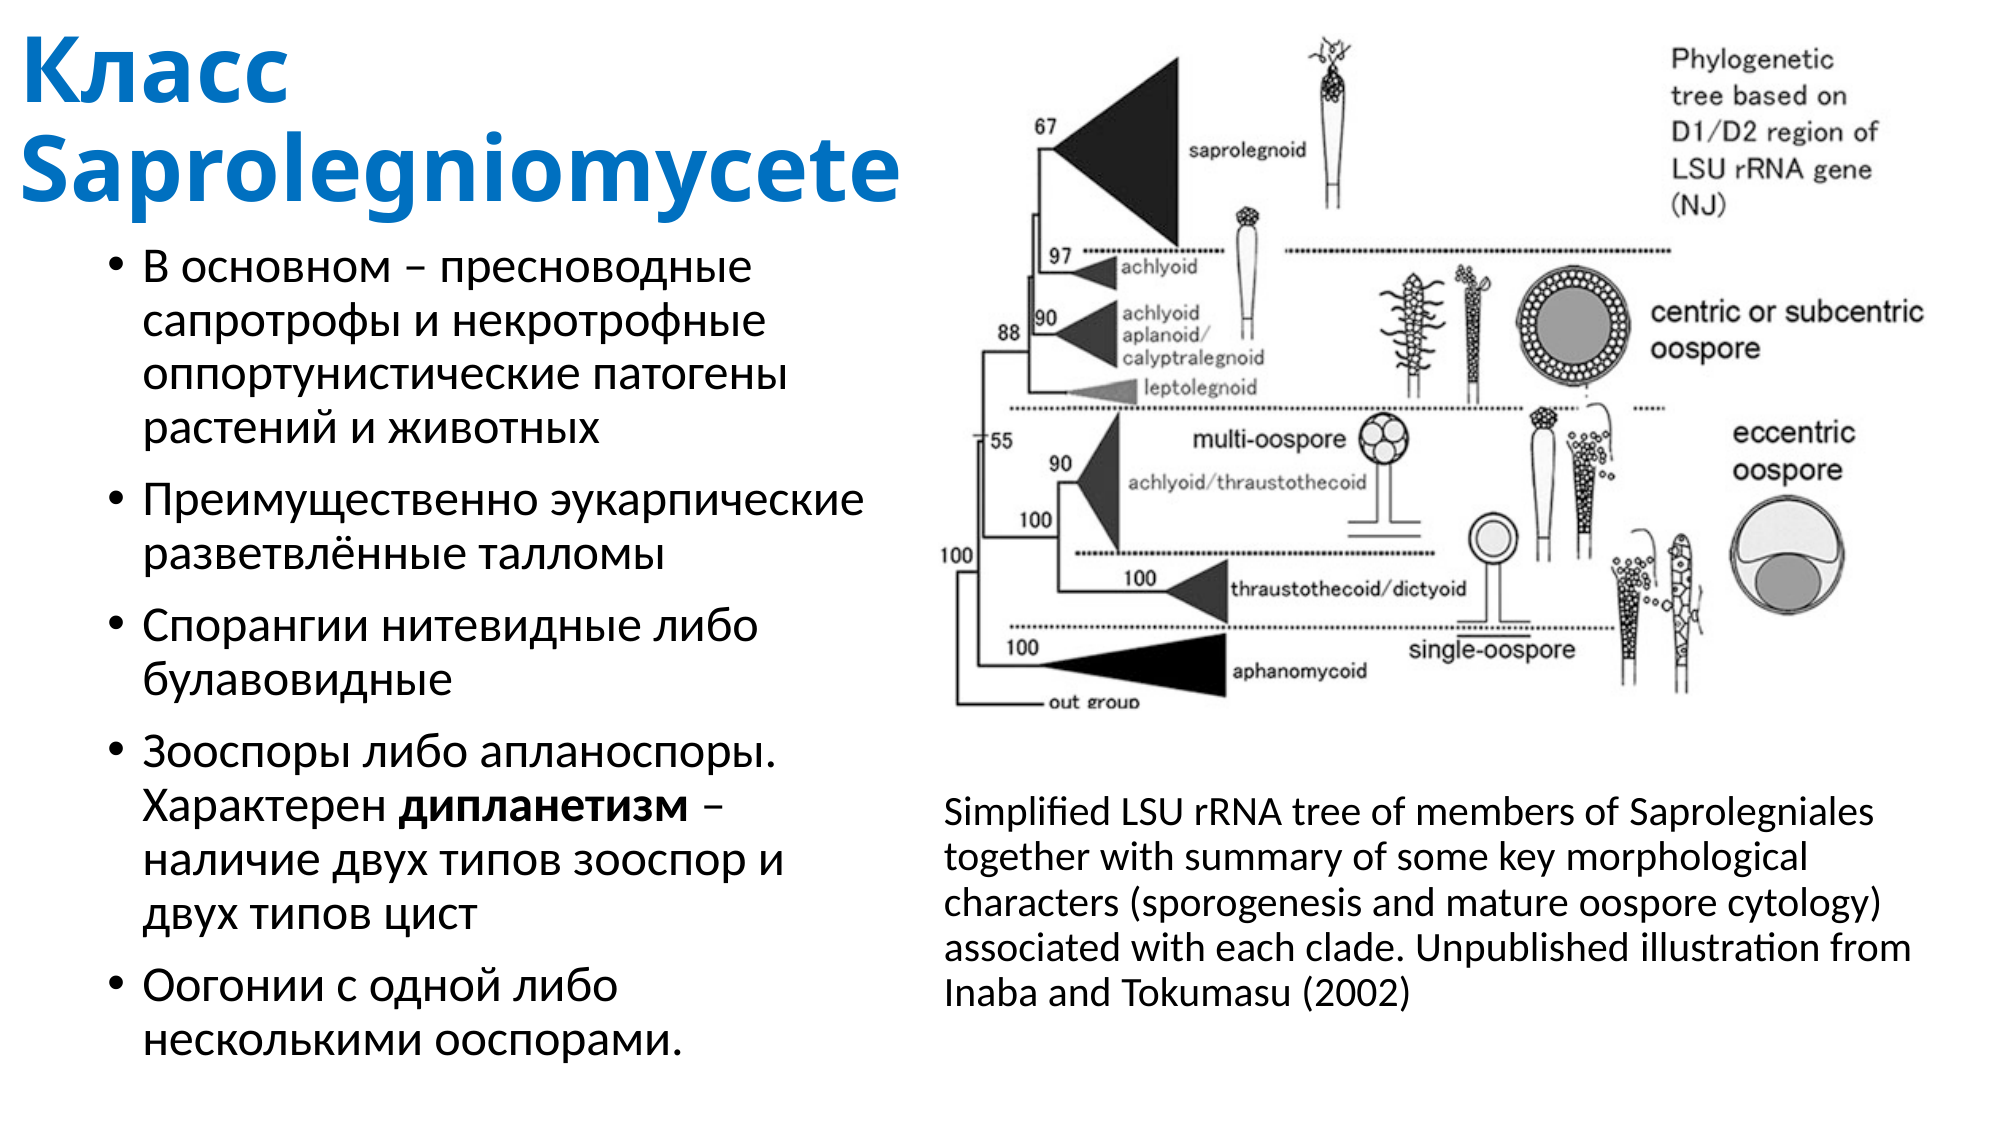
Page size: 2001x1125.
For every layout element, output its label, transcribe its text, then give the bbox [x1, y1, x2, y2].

text_box Simplified LSU rRNA tree of members of Saprolegniales together with summary of some key morphological characters (sporogenesis and mature oospore cytology) associated with each clade. Unpublished illustration from Inaba and Tokumasu (2002) [929, 782, 1936, 1125]
list В основном – пресноводные сапротрофы и некротрофные оппортунистические патогены растений и животных Преимущественно эукарпические разветвлённые талломы Спорангии нитевидные либо булавовидные Зооспоры либо апланоспоры. Характерен дипланетизм – наличие двух типов зооспор и двух типов цист Оогонии с одной либо несколькими ооспорами. [92, 231, 900, 1087]
title Класс Saprolegniomycete [4, 13, 939, 232]
picture [938, 33, 1927, 711]
